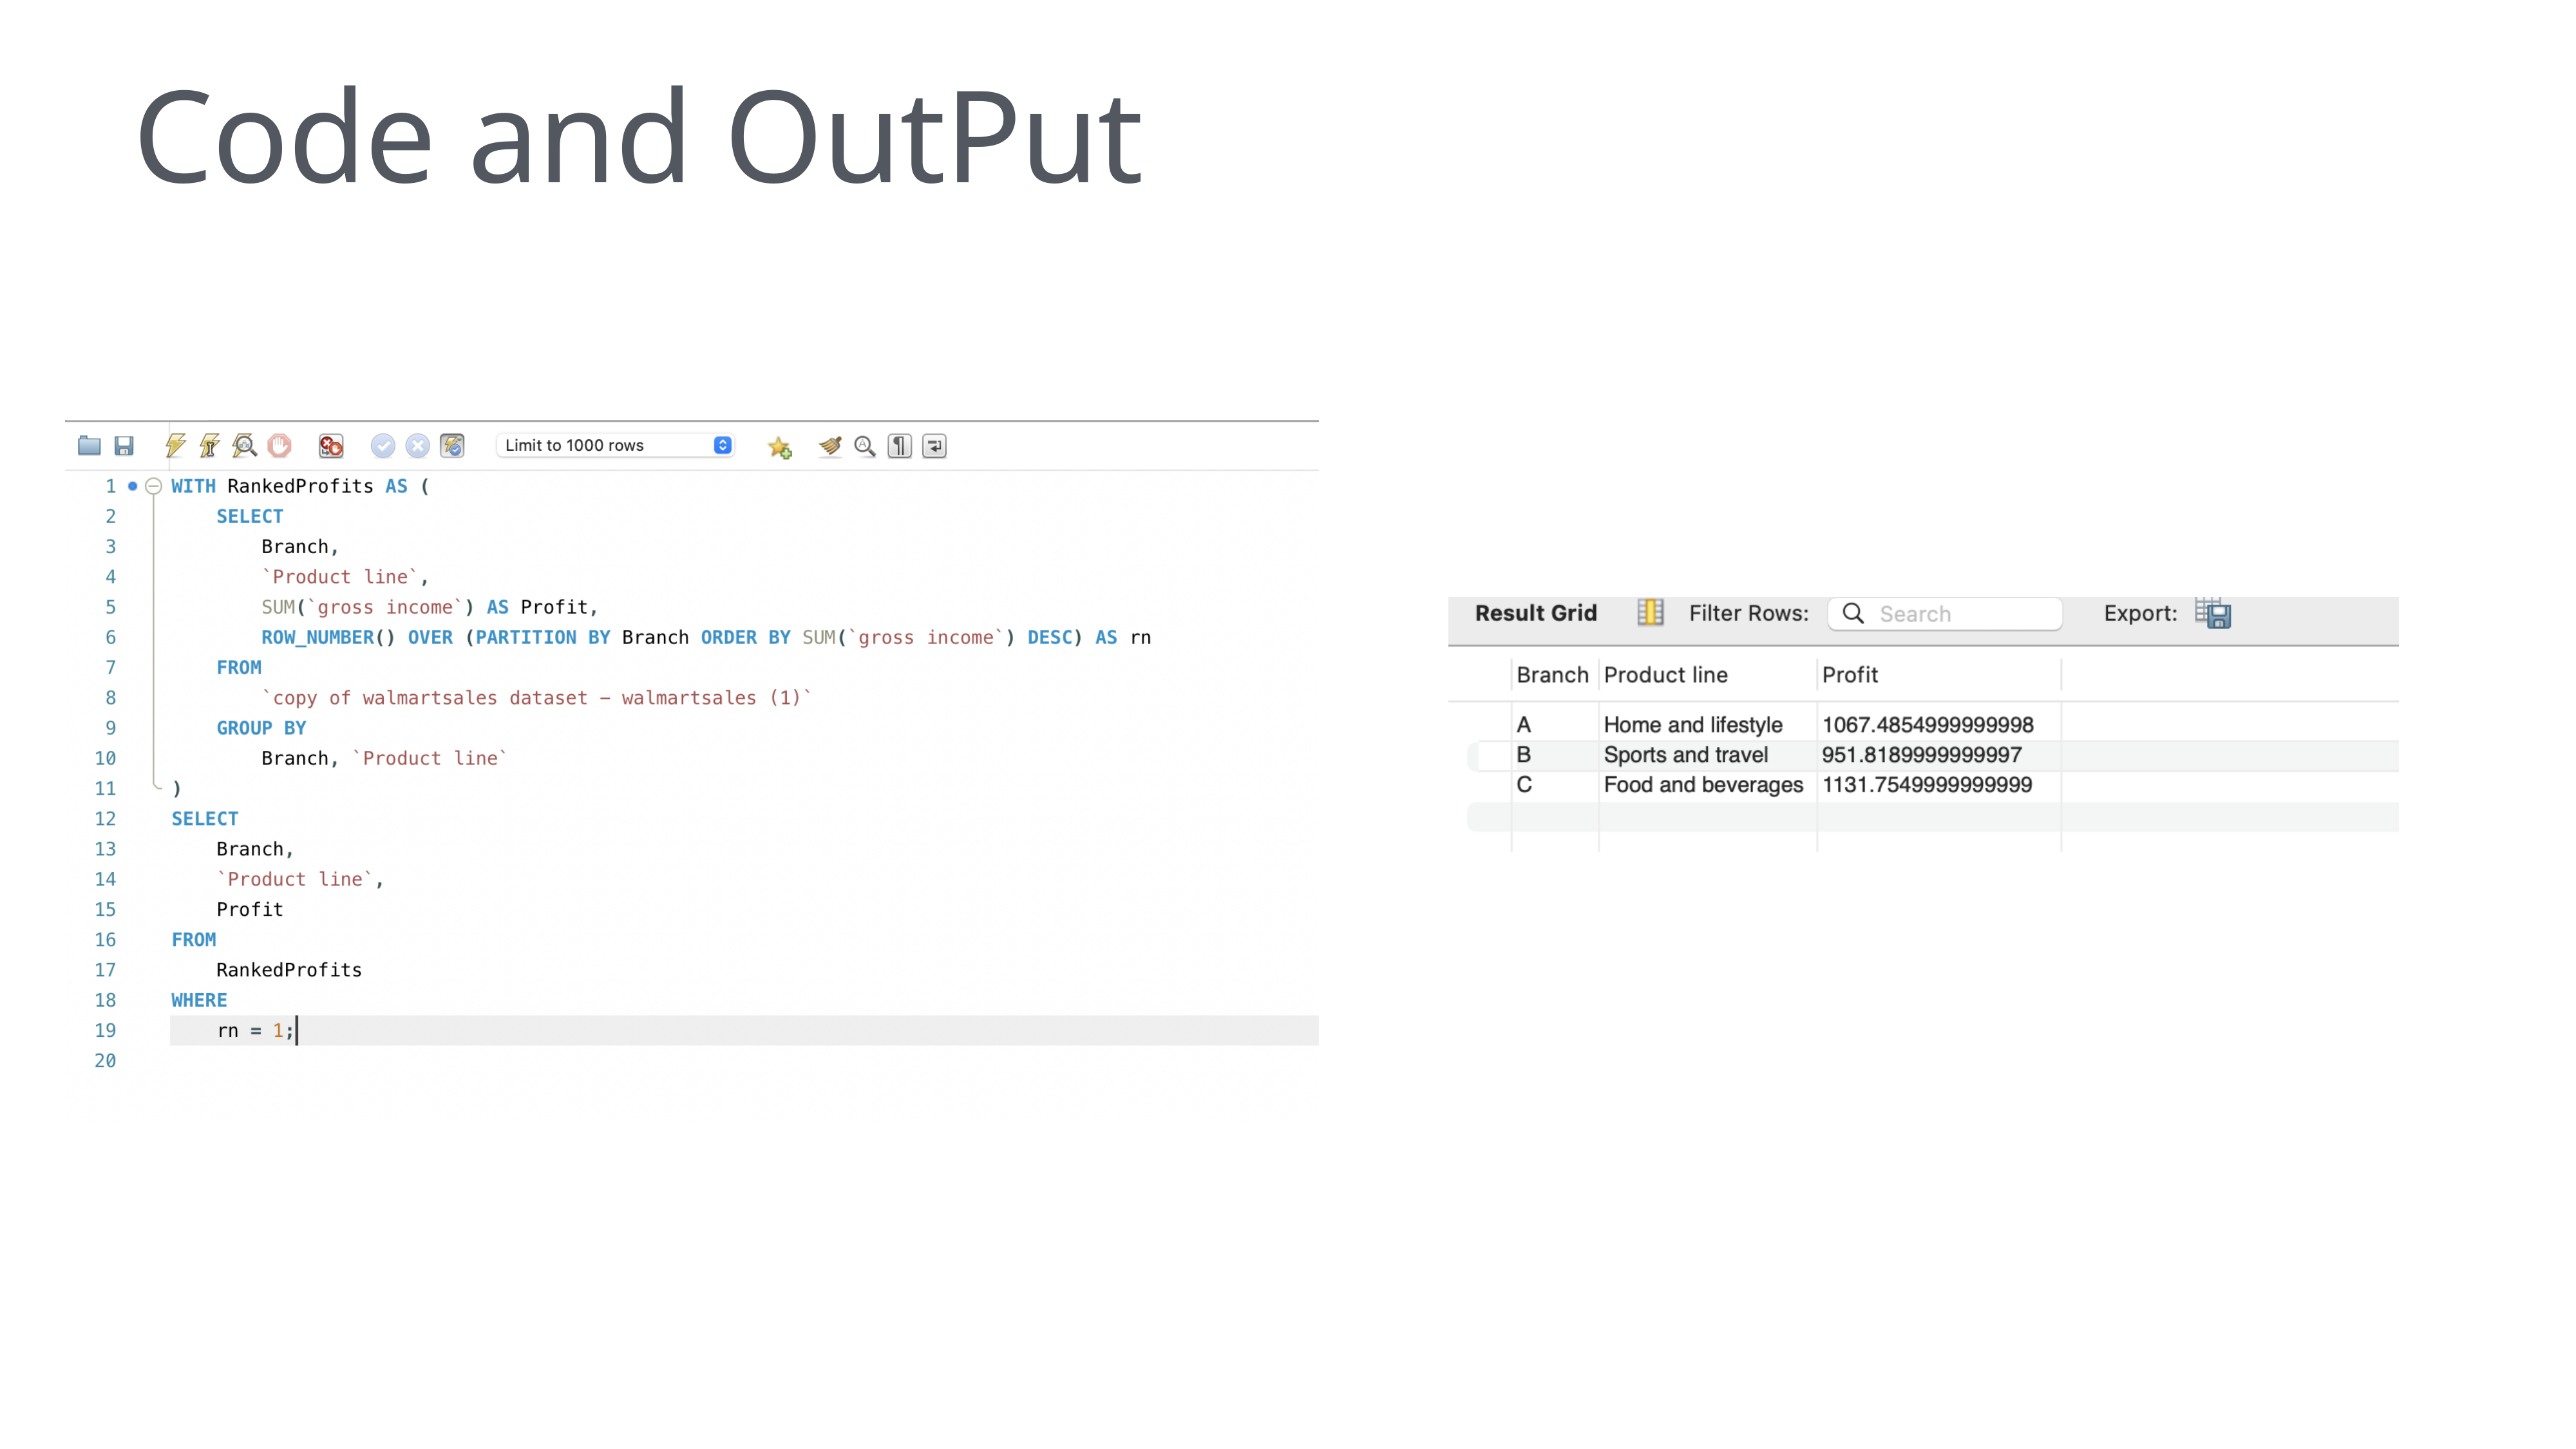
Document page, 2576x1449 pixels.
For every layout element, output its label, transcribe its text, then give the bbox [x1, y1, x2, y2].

title Code and OutPut [127, 66, 2449, 246]
picture [64, 420, 1319, 1122]
picture [1448, 597, 2400, 852]
